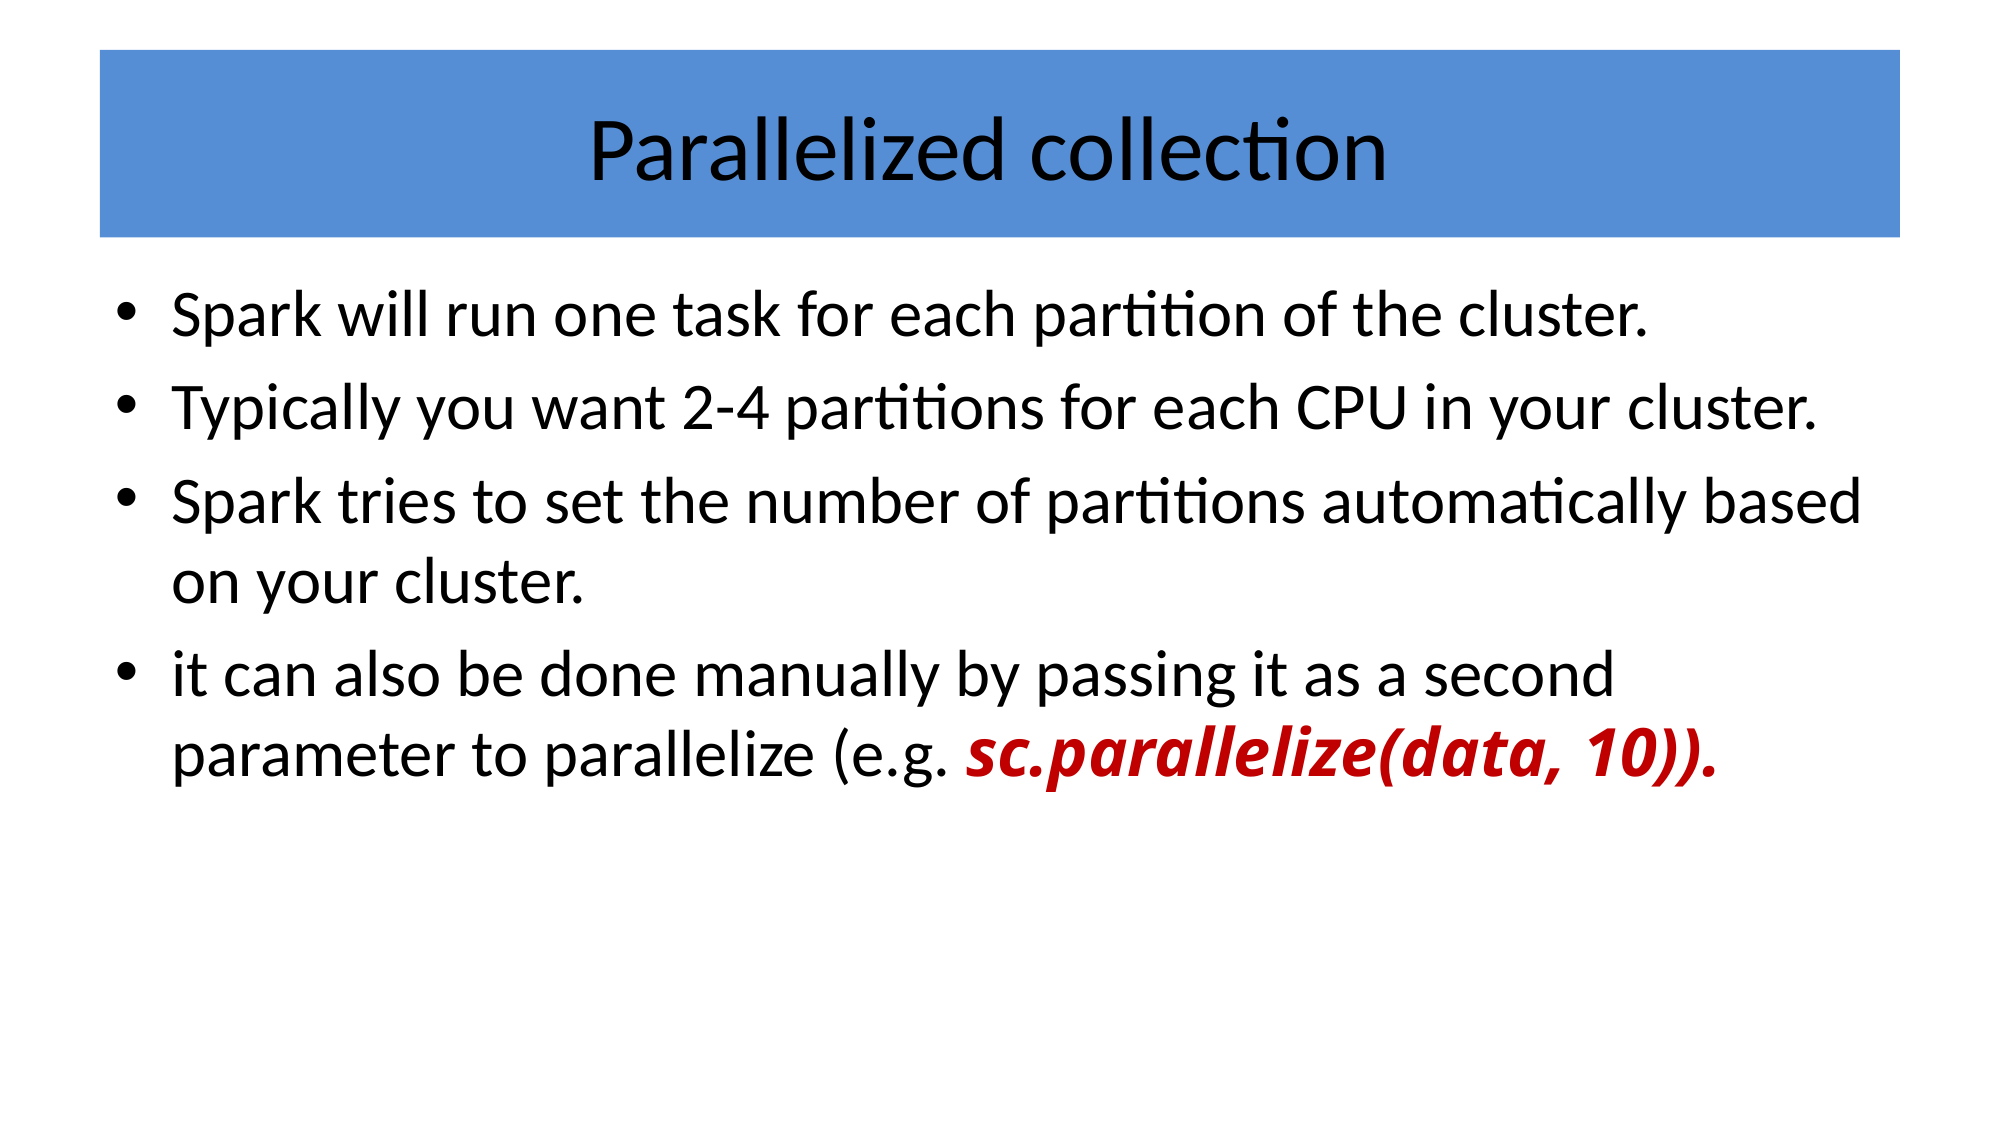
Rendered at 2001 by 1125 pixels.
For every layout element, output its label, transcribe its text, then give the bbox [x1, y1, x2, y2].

list Spark will run one task for each partition of the cluster. Typically you want 2-4 partitions for each CPU in your cluster. Spark tries to set the number of partitions automatically based on your cluster. it can also be done manually by passing it as a second parameter to parallelize (e.g. sc.parallelize(data, 10)). [99, 262, 1900, 1005]
title Parallelized collection [99, 49, 1900, 238]
